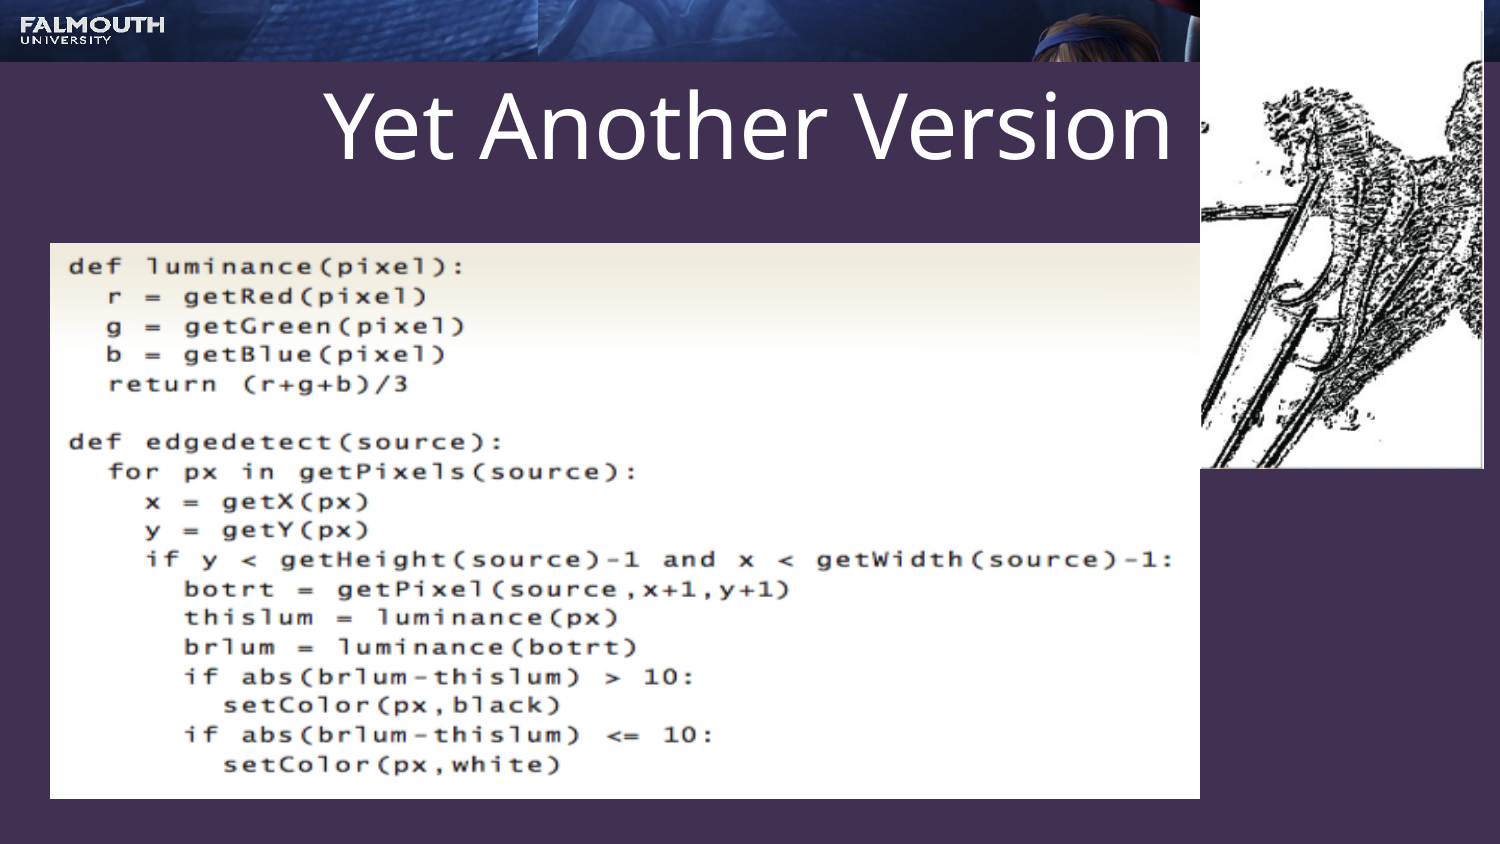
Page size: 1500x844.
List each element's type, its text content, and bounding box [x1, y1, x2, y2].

title Yet Another Version [75, 52, 1195, 194]
picture [0, 0, 1500, 799]
